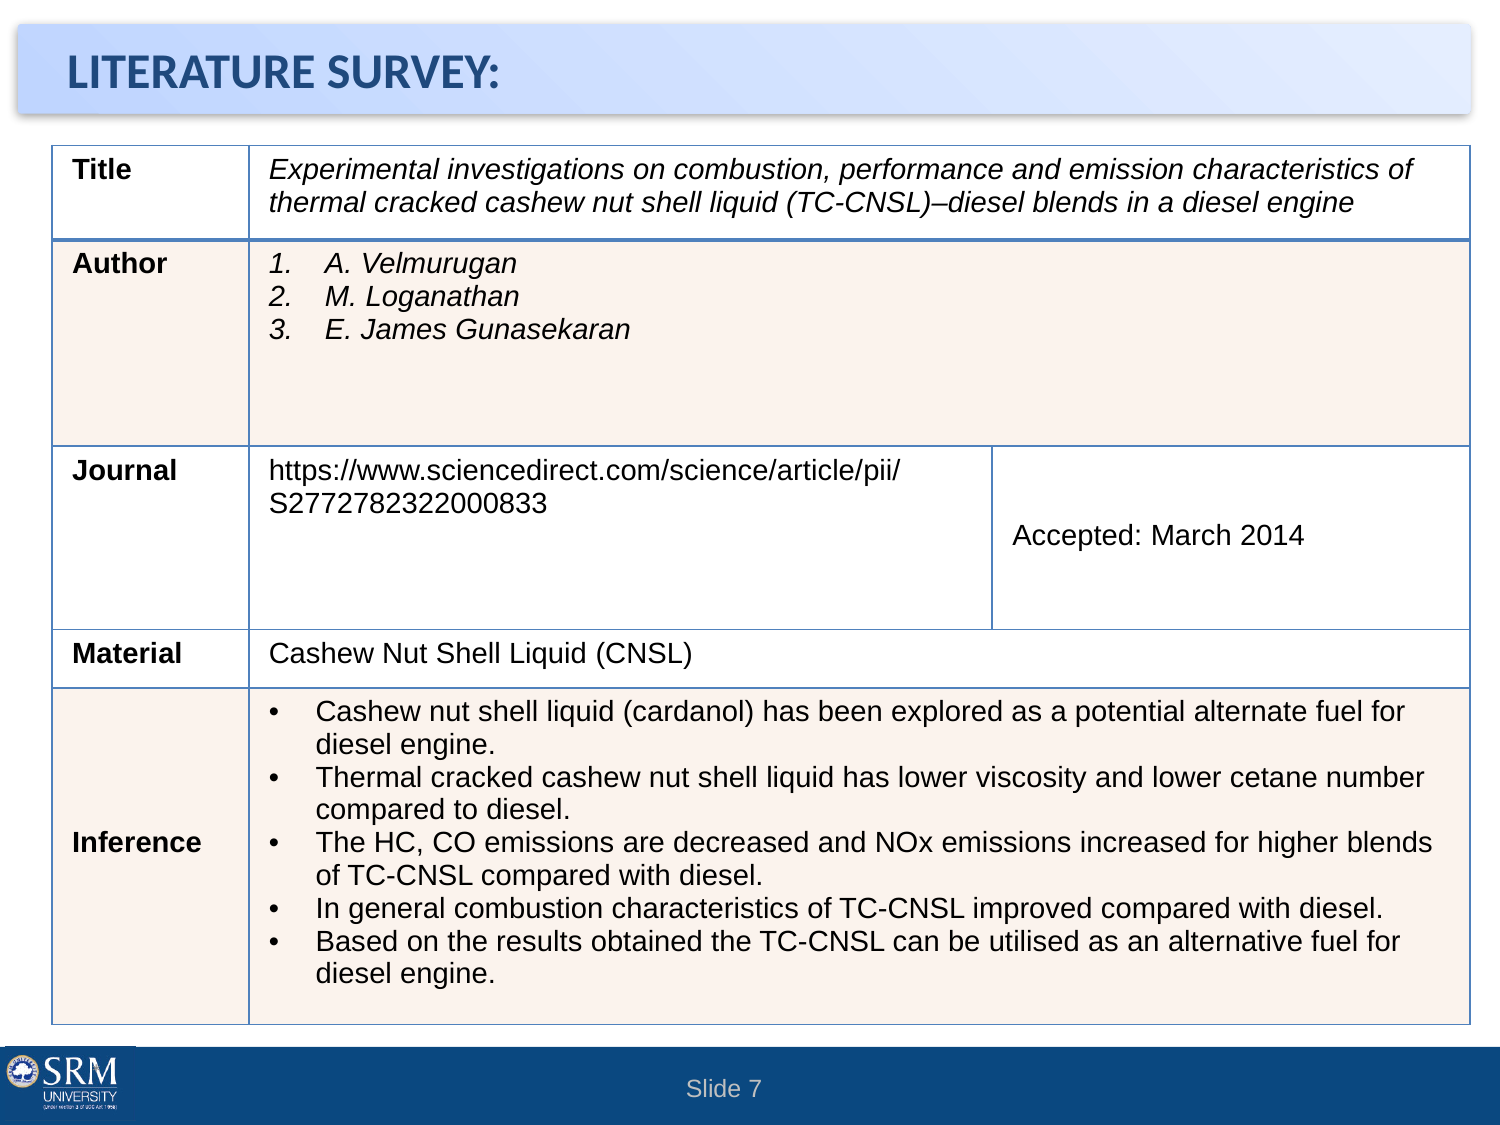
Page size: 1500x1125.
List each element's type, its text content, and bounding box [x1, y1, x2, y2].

text_box [17, 24, 1471, 114]
table_cell A. Velmurugan M. Loganathan E. James Gunasekaran [250, 242, 1469, 445]
text_box [140, 1046, 1500, 1125]
table_cell https://www.sciencedirect.com/science/article/pii/S2772782322000833 [250, 447, 991, 629]
picture [5, 1046, 136, 1121]
text_box Slide 7 [549, 1057, 900, 1118]
text_box LITERATURE SURVEY: [52, 30, 713, 106]
table_cell Cashew Nut Shell Liquid (CNSL) [250, 630, 1469, 687]
table_cell Cashew nut shell liquid (cardanol) has been explored as a potential alternate fuel for diesel engine. Thermal cracked cashew nut shell liquid has lower viscosity and lower cetane number compared to diesel. The HC, CO emissions are decreased and NOx emissions increased for higher blends of TC-CNSL compared with diesel. In general combustion characteristics of TC-CNSL improved compared with diesel. Based on the results obtained the TC-CNSL can be utilised as an alternative fuel for diesel engine. [250, 689, 1469, 1024]
text_box * [75, 1042, 425, 1103]
table_cell Author [53, 242, 248, 445]
table_cell Inference [53, 689, 248, 1024]
table_cell Accepted: March 2014 [993, 447, 1469, 629]
table_header Title [53, 146, 248, 238]
table_cell Material [53, 630, 248, 687]
table_header Experimental investigations on combustion, performance and emission characteristics of thermal cracked cashew nut shell liquid (TC-CNSL)–diesel blends in a diesel engine [250, 146, 1469, 238]
table_cell Journal [53, 447, 248, 629]
